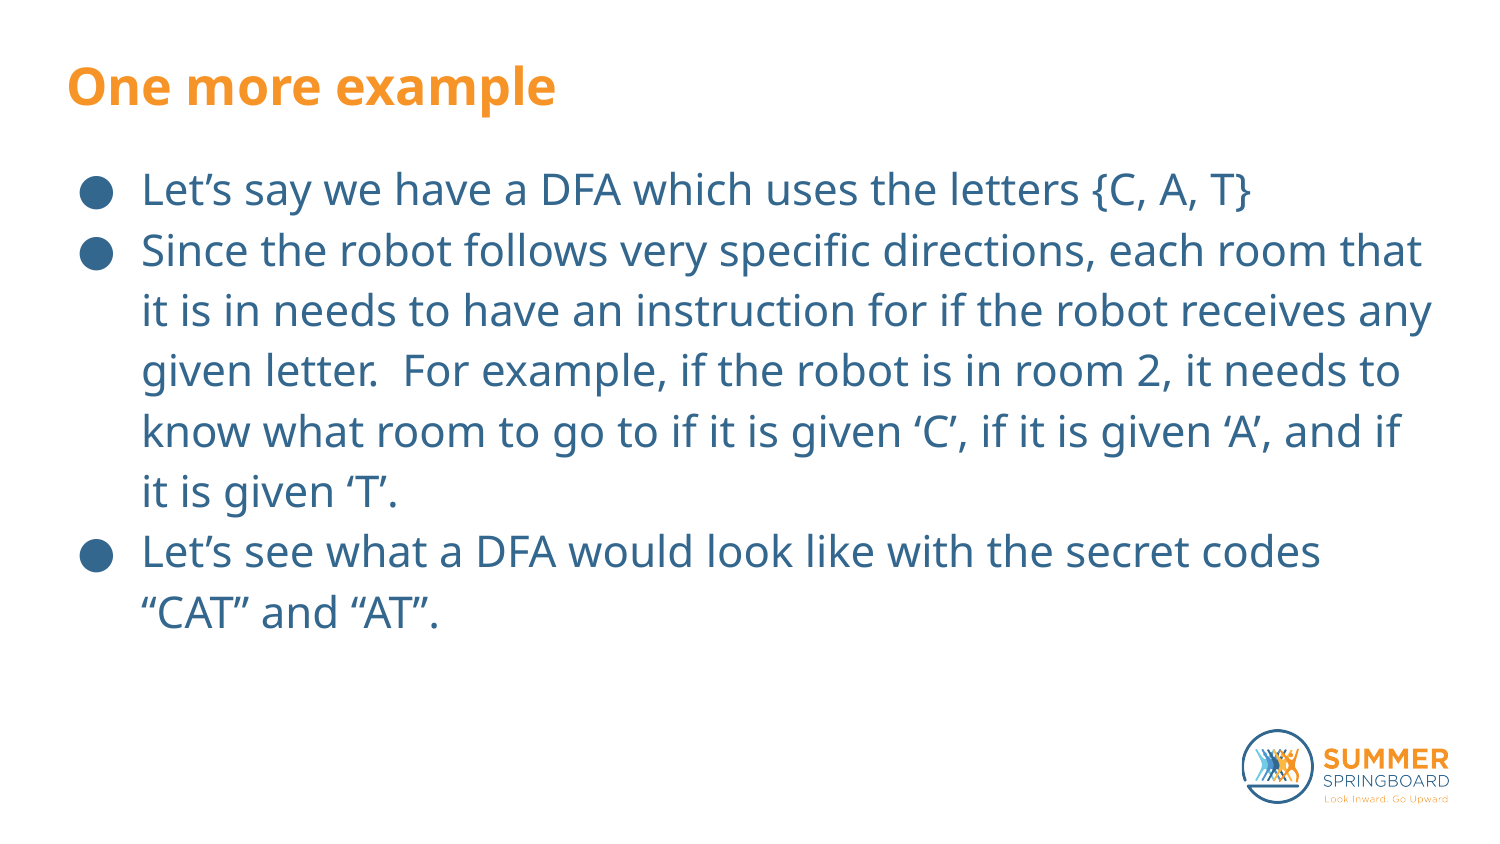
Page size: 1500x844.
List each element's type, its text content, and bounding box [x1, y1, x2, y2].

list Let’s say we have a DFA which uses the letters {C, A, T} Since the robot follows very specific directions, each room that it is in needs to have an instruction for if the robot receives any given letter. For example, if the robot is in room 2, it needs to know what room to go to if it is given ‘C’, if it is given ‘A’, and if it is given ‘T’. Let’s see what a DFA would look like with the secret codes “CAT” and “AT”. [51, 139, 1449, 714]
title One more example [51, 26, 1449, 139]
picture [1241, 729, 1449, 804]
